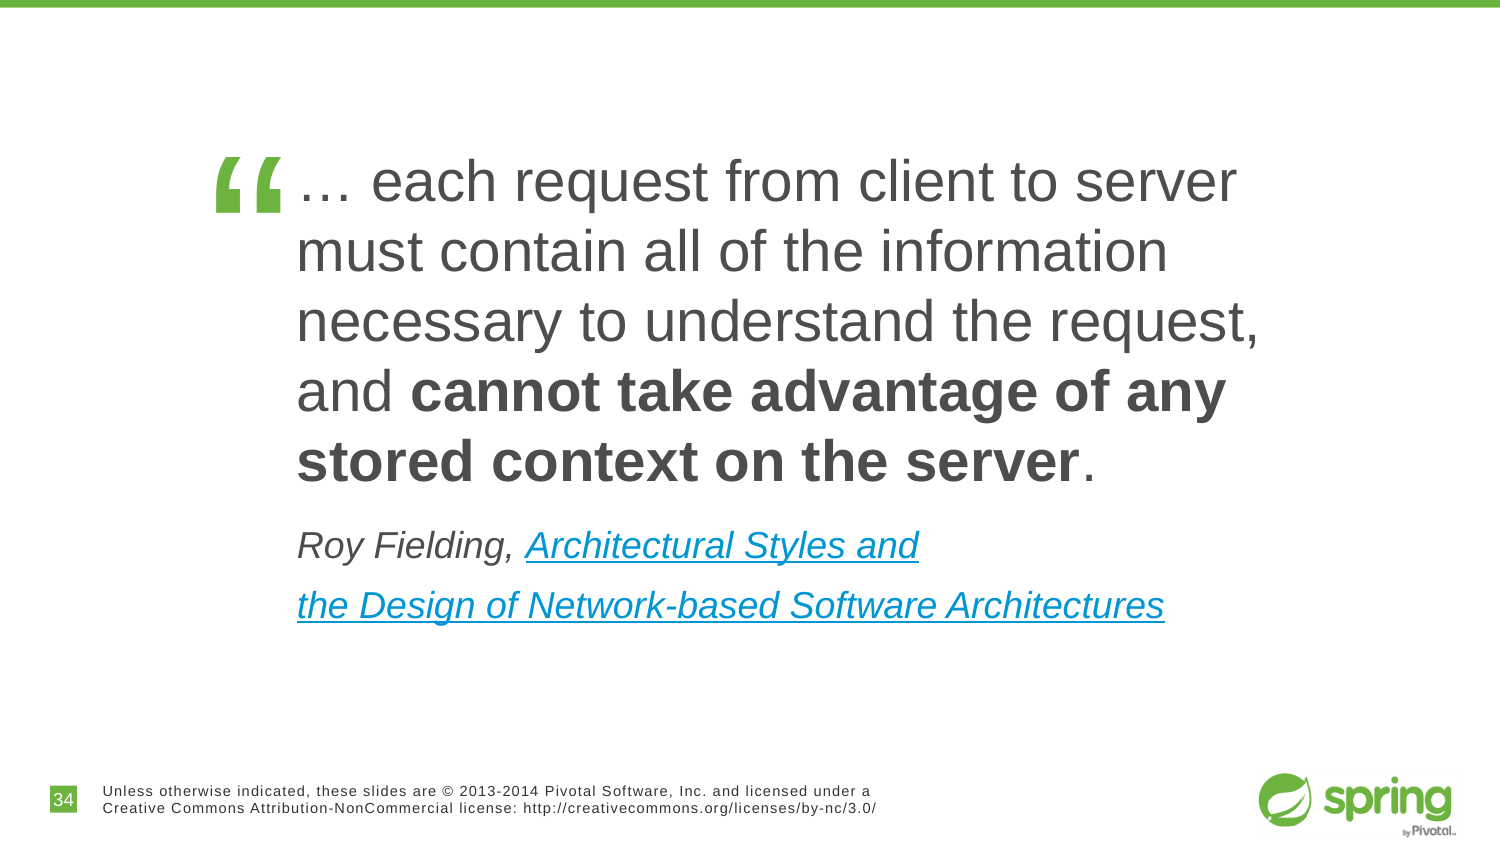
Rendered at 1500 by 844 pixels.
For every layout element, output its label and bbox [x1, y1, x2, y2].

text_box [192, 71, 1308, 354]
picture [1256, 772, 1458, 839]
